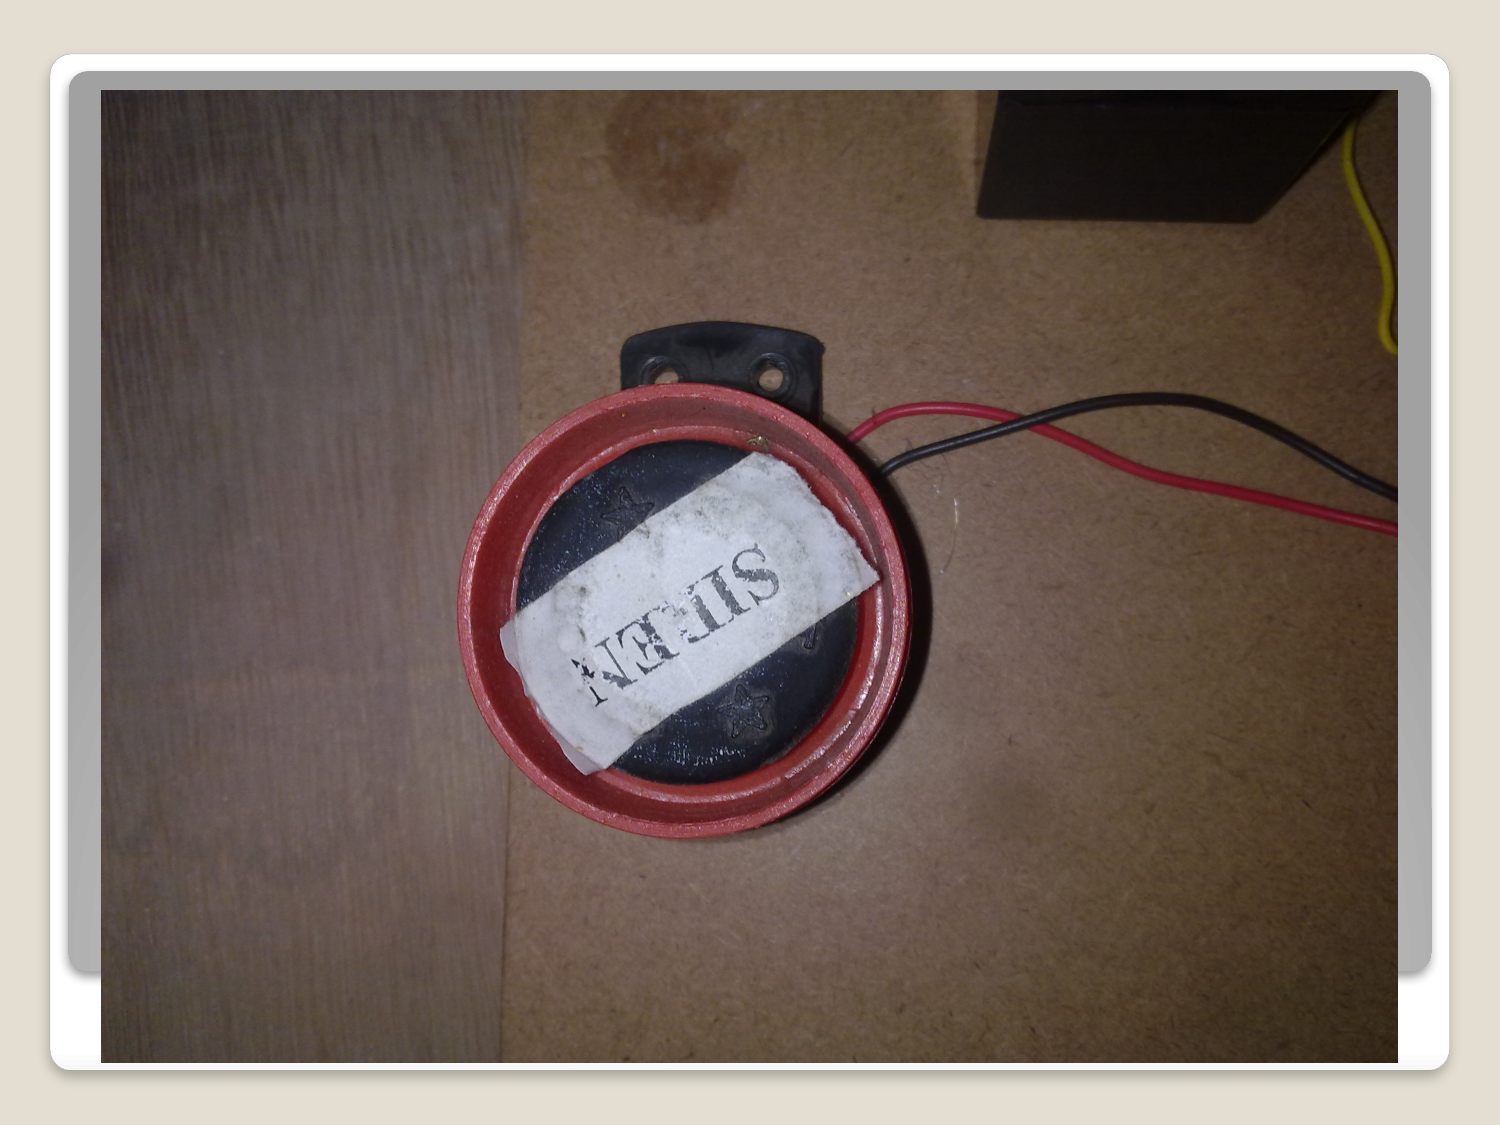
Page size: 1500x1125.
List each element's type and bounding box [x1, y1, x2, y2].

picture [101, 90, 1399, 1063]
